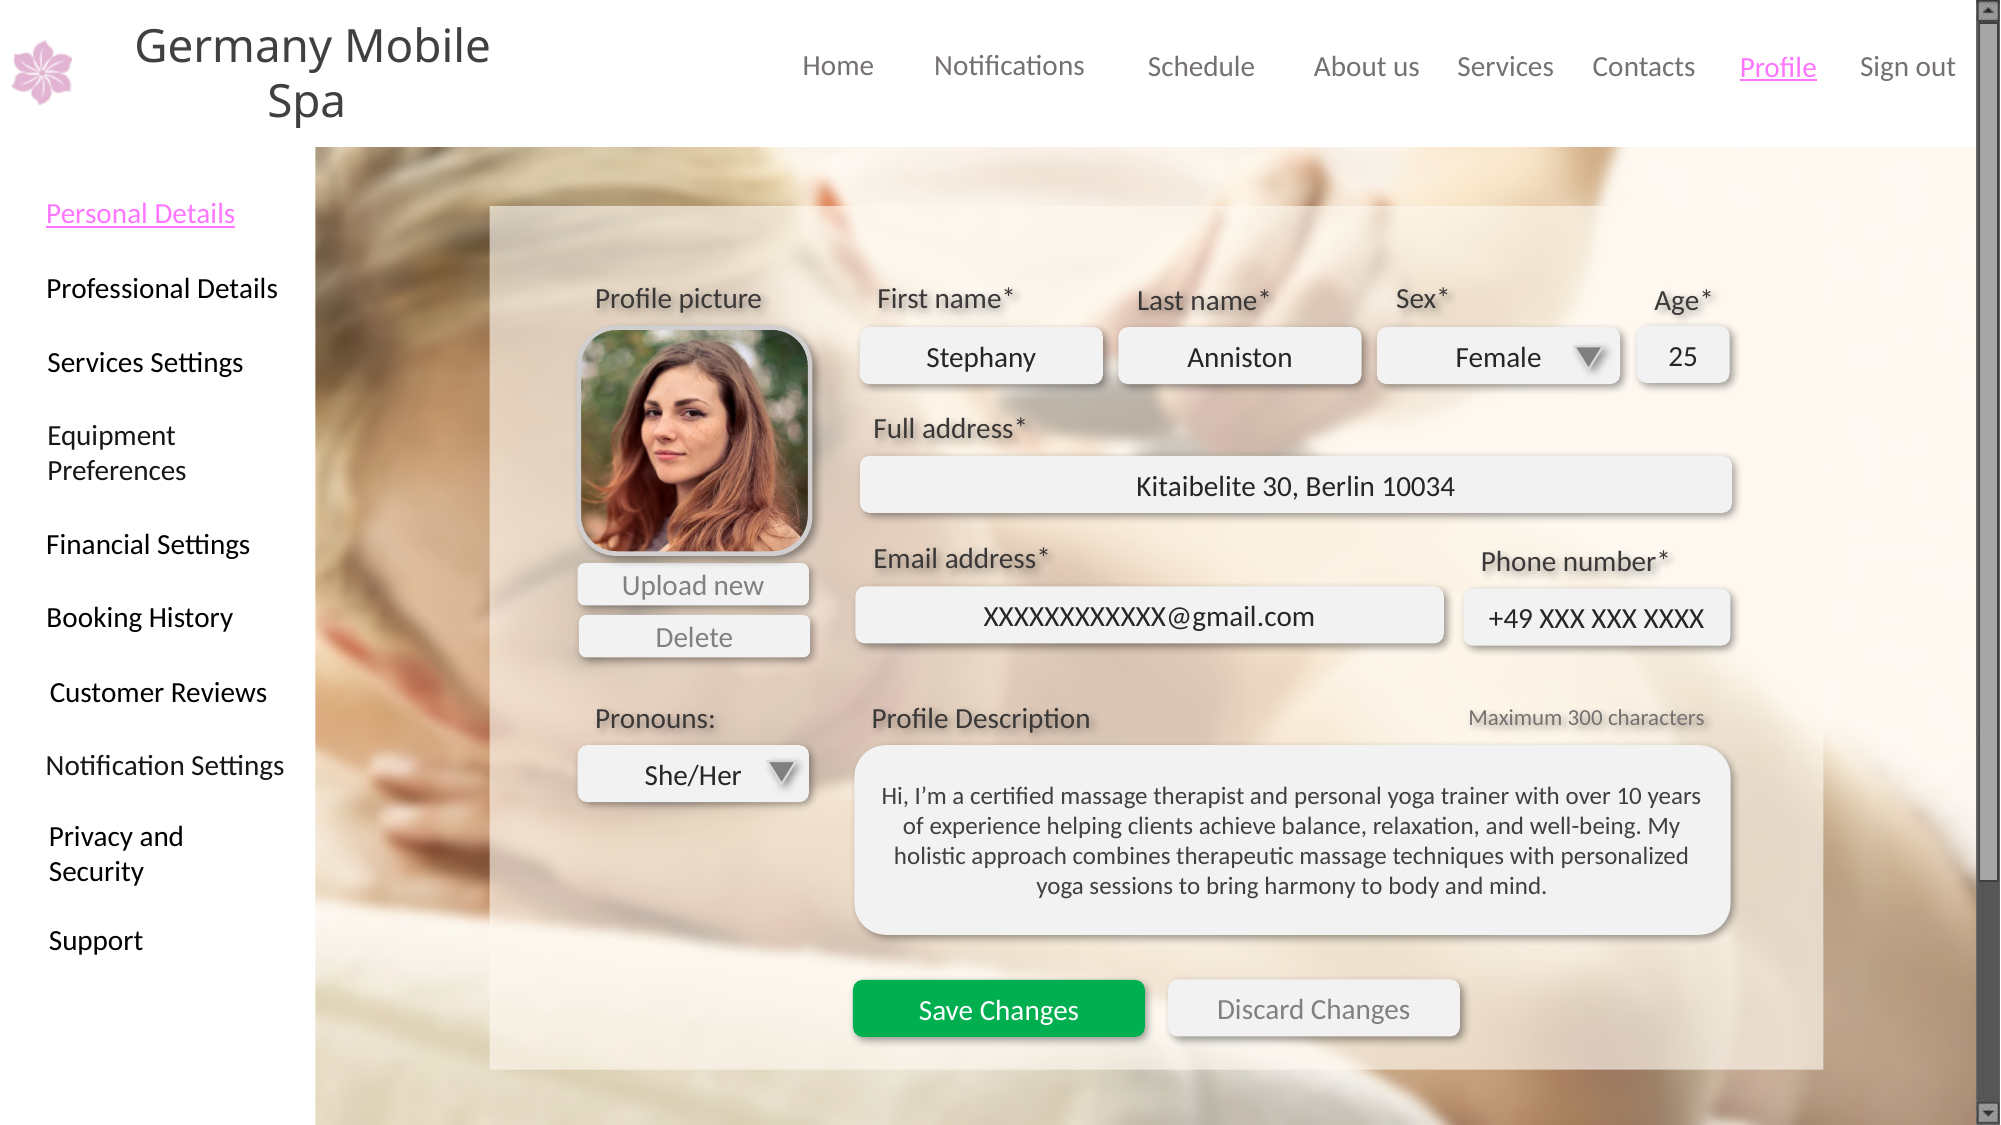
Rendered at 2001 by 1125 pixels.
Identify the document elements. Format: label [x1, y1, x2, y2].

text_box [853, 979, 1460, 1037]
picture [0, 0, 2000, 1125]
